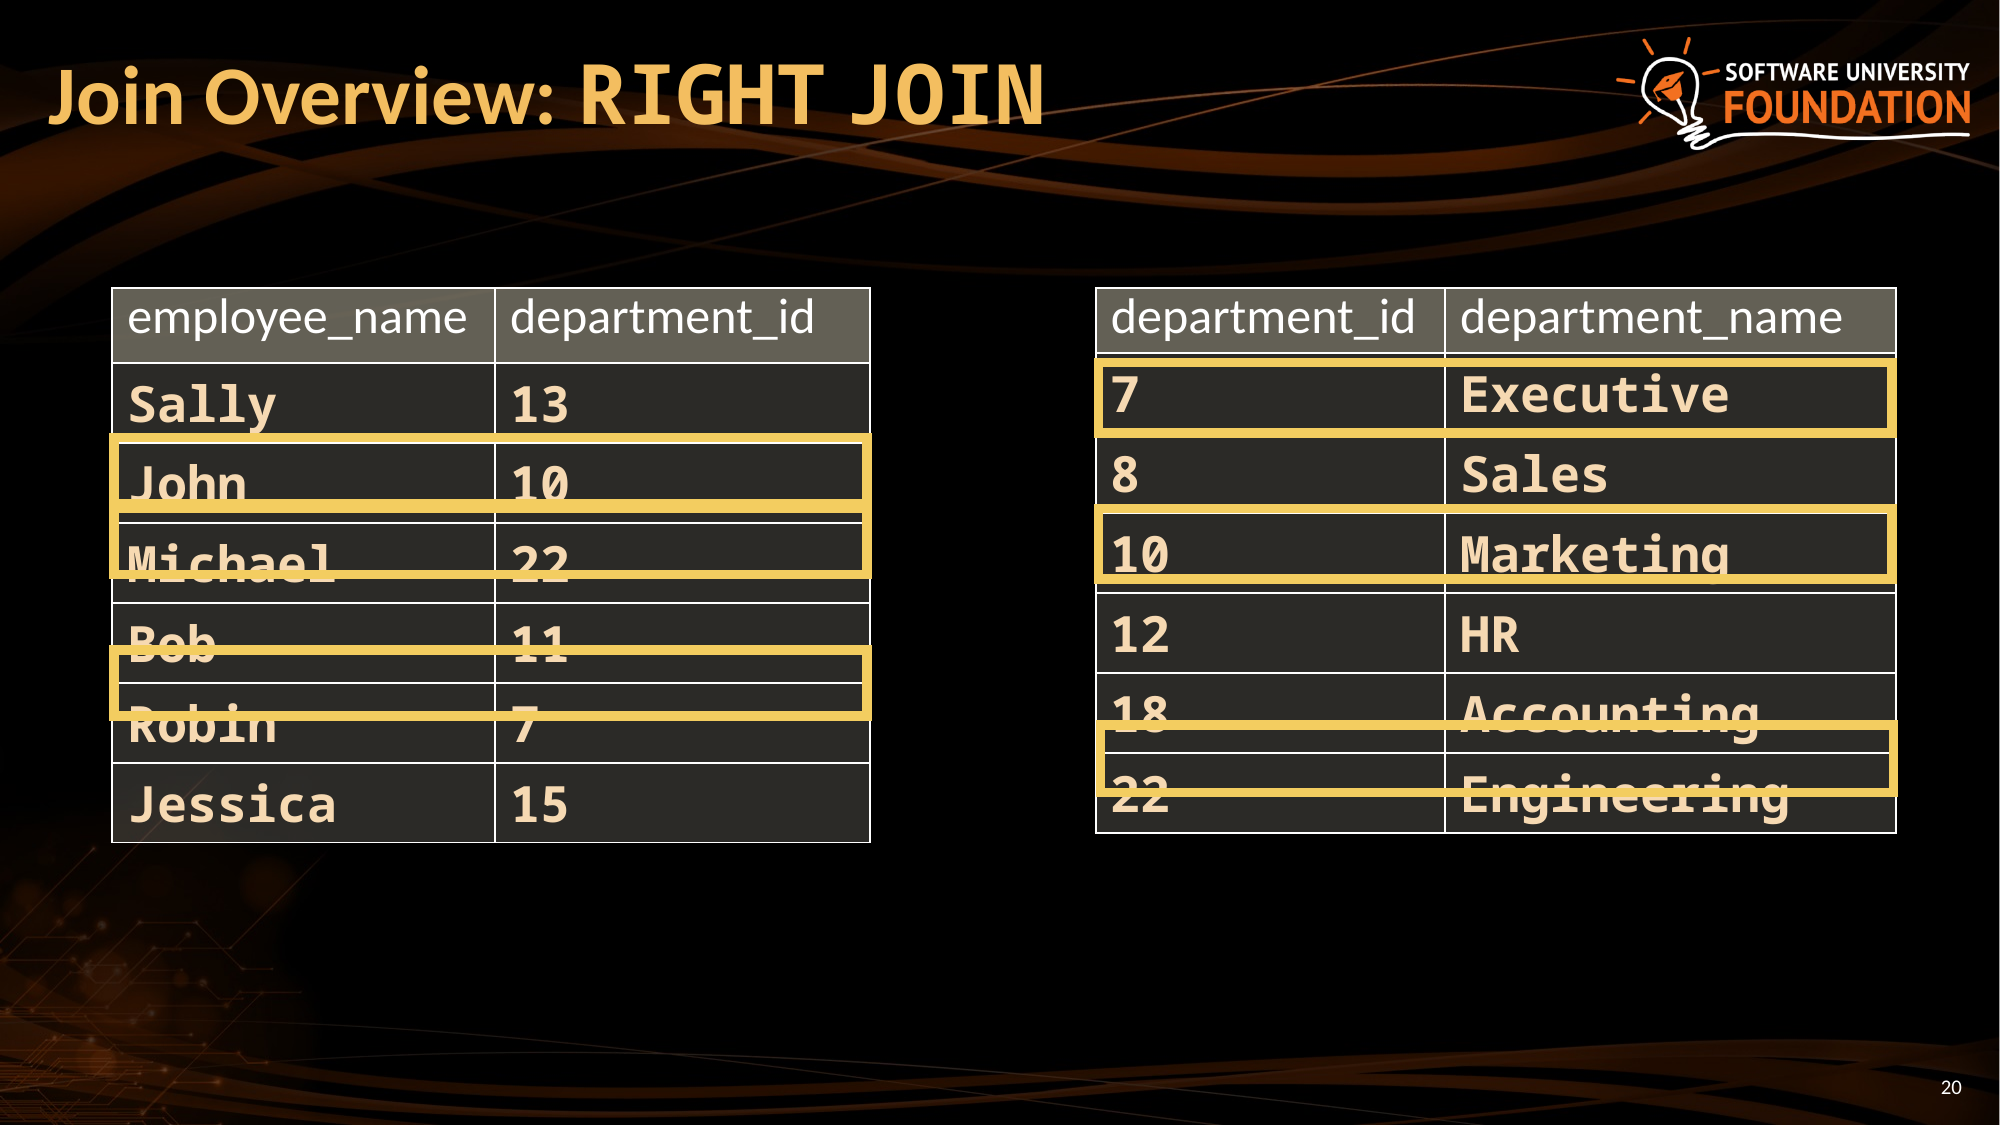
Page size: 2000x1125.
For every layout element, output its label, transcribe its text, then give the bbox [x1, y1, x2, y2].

table_cell 7 [1097, 354, 1444, 432]
text_box [1098, 508, 1893, 580]
table_cell 10 [496, 444, 869, 522]
text_box [113, 508, 868, 576]
table_cell 11 [496, 604, 869, 682]
table_cell 8 [1097, 434, 1444, 512]
table_cell 15 [496, 764, 869, 842]
text_box [1099, 724, 1895, 793]
table_cell 22 [1097, 754, 1444, 832]
text_box [113, 649, 868, 717]
title Join Overview: RIGHT JOIN [30, 6, 1602, 189]
slide_number 20 [1897, 1070, 1968, 1103]
picture [0, 0, 2000, 1125]
table_cell Executive [1446, 354, 1895, 432]
table_header department_id [496, 289, 869, 362]
table_cell Sales [1446, 434, 1895, 512]
text_box [1098, 361, 1893, 434]
table_cell HR [1446, 594, 1895, 672]
text_box [113, 436, 868, 504]
table_header employee_name [113, 289, 494, 362]
table_cell Sally [113, 364, 494, 436]
table_cell 13 [496, 364, 869, 442]
table_cell 22 [496, 524, 869, 602]
table_header department_name [1446, 289, 1895, 352]
table_cell 7 [496, 684, 869, 762]
table_cell Engineering [1446, 793, 1895, 832]
table_cell Accounting [1446, 674, 1895, 724]
table_cell 18 [1097, 674, 1444, 752]
table_cell 12 [1097, 594, 1444, 672]
table_header department_id [1097, 289, 1444, 352]
table_cell 10 [1097, 514, 1444, 592]
table_cell Marketing [1446, 514, 1895, 592]
table_cell Jessica [113, 764, 494, 842]
table_cell Bob [113, 604, 494, 649]
table_cell Michael [113, 576, 494, 602]
table_cell Robin [113, 717, 494, 762]
table_cell John [113, 504, 494, 508]
